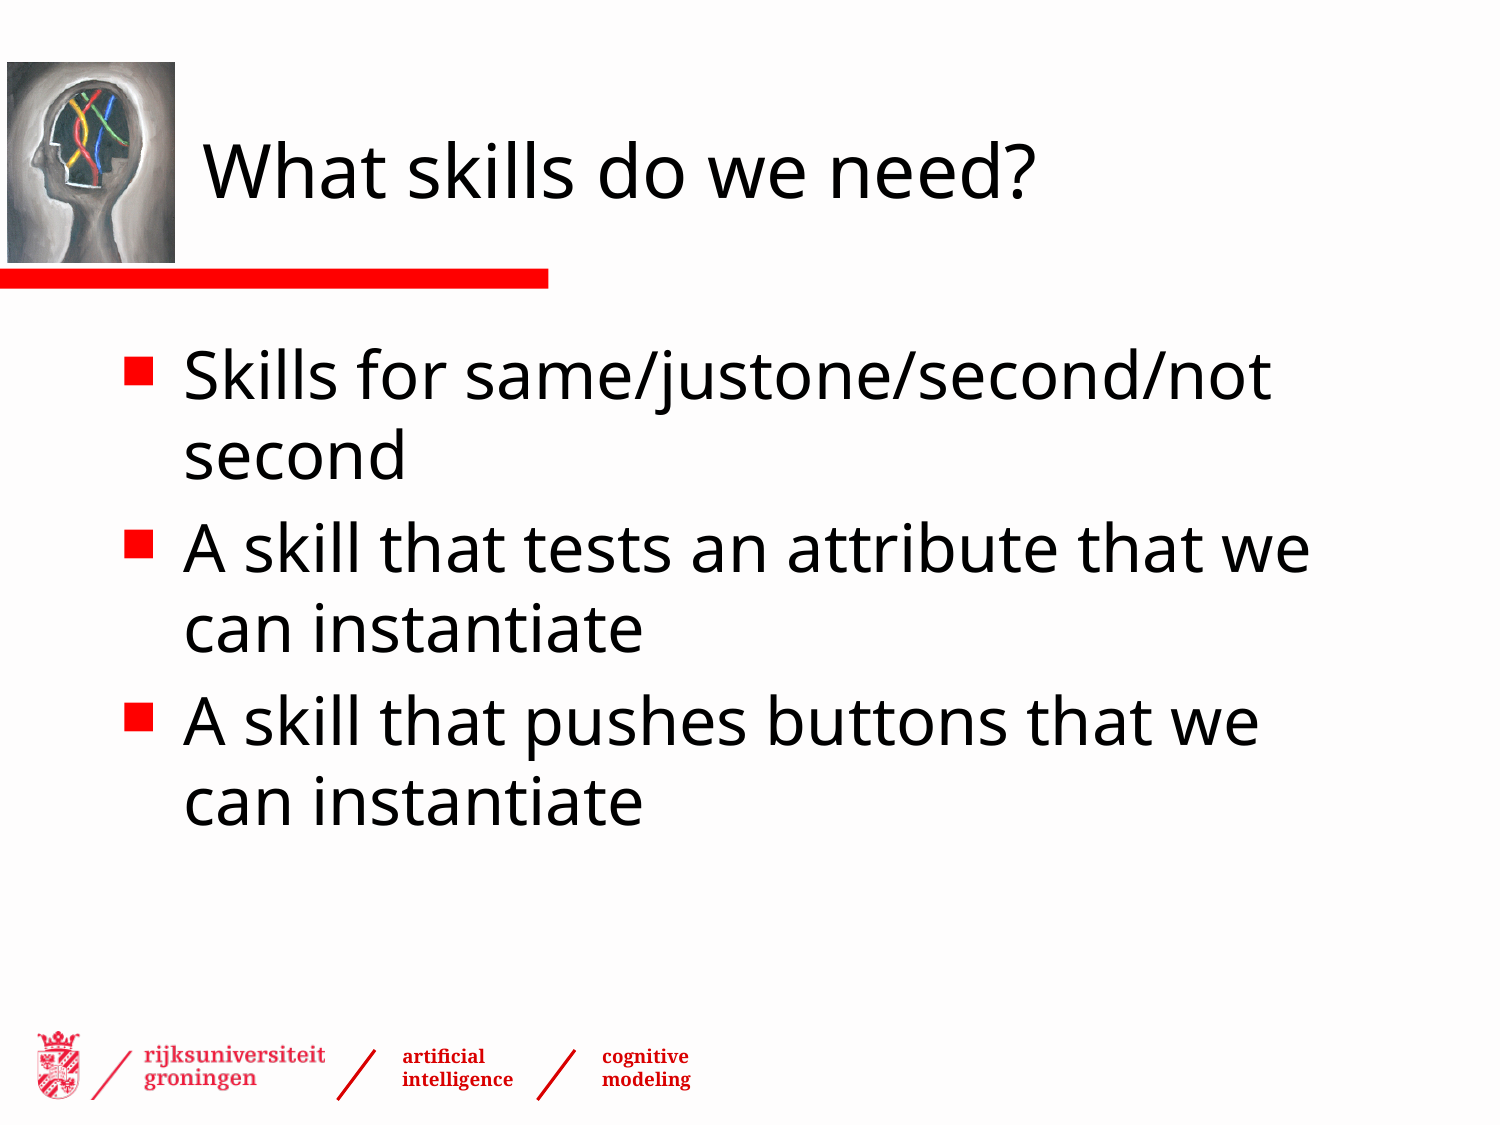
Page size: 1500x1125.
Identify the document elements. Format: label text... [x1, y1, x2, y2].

title What skills do we need? [187, 74, 1463, 263]
picture [7, 62, 175, 263]
list Skills for same/justone/second/not second A skill that tests an attribute that we can instantiate A skill that pushes buttons that we can instantiate [112, 324, 1388, 1001]
